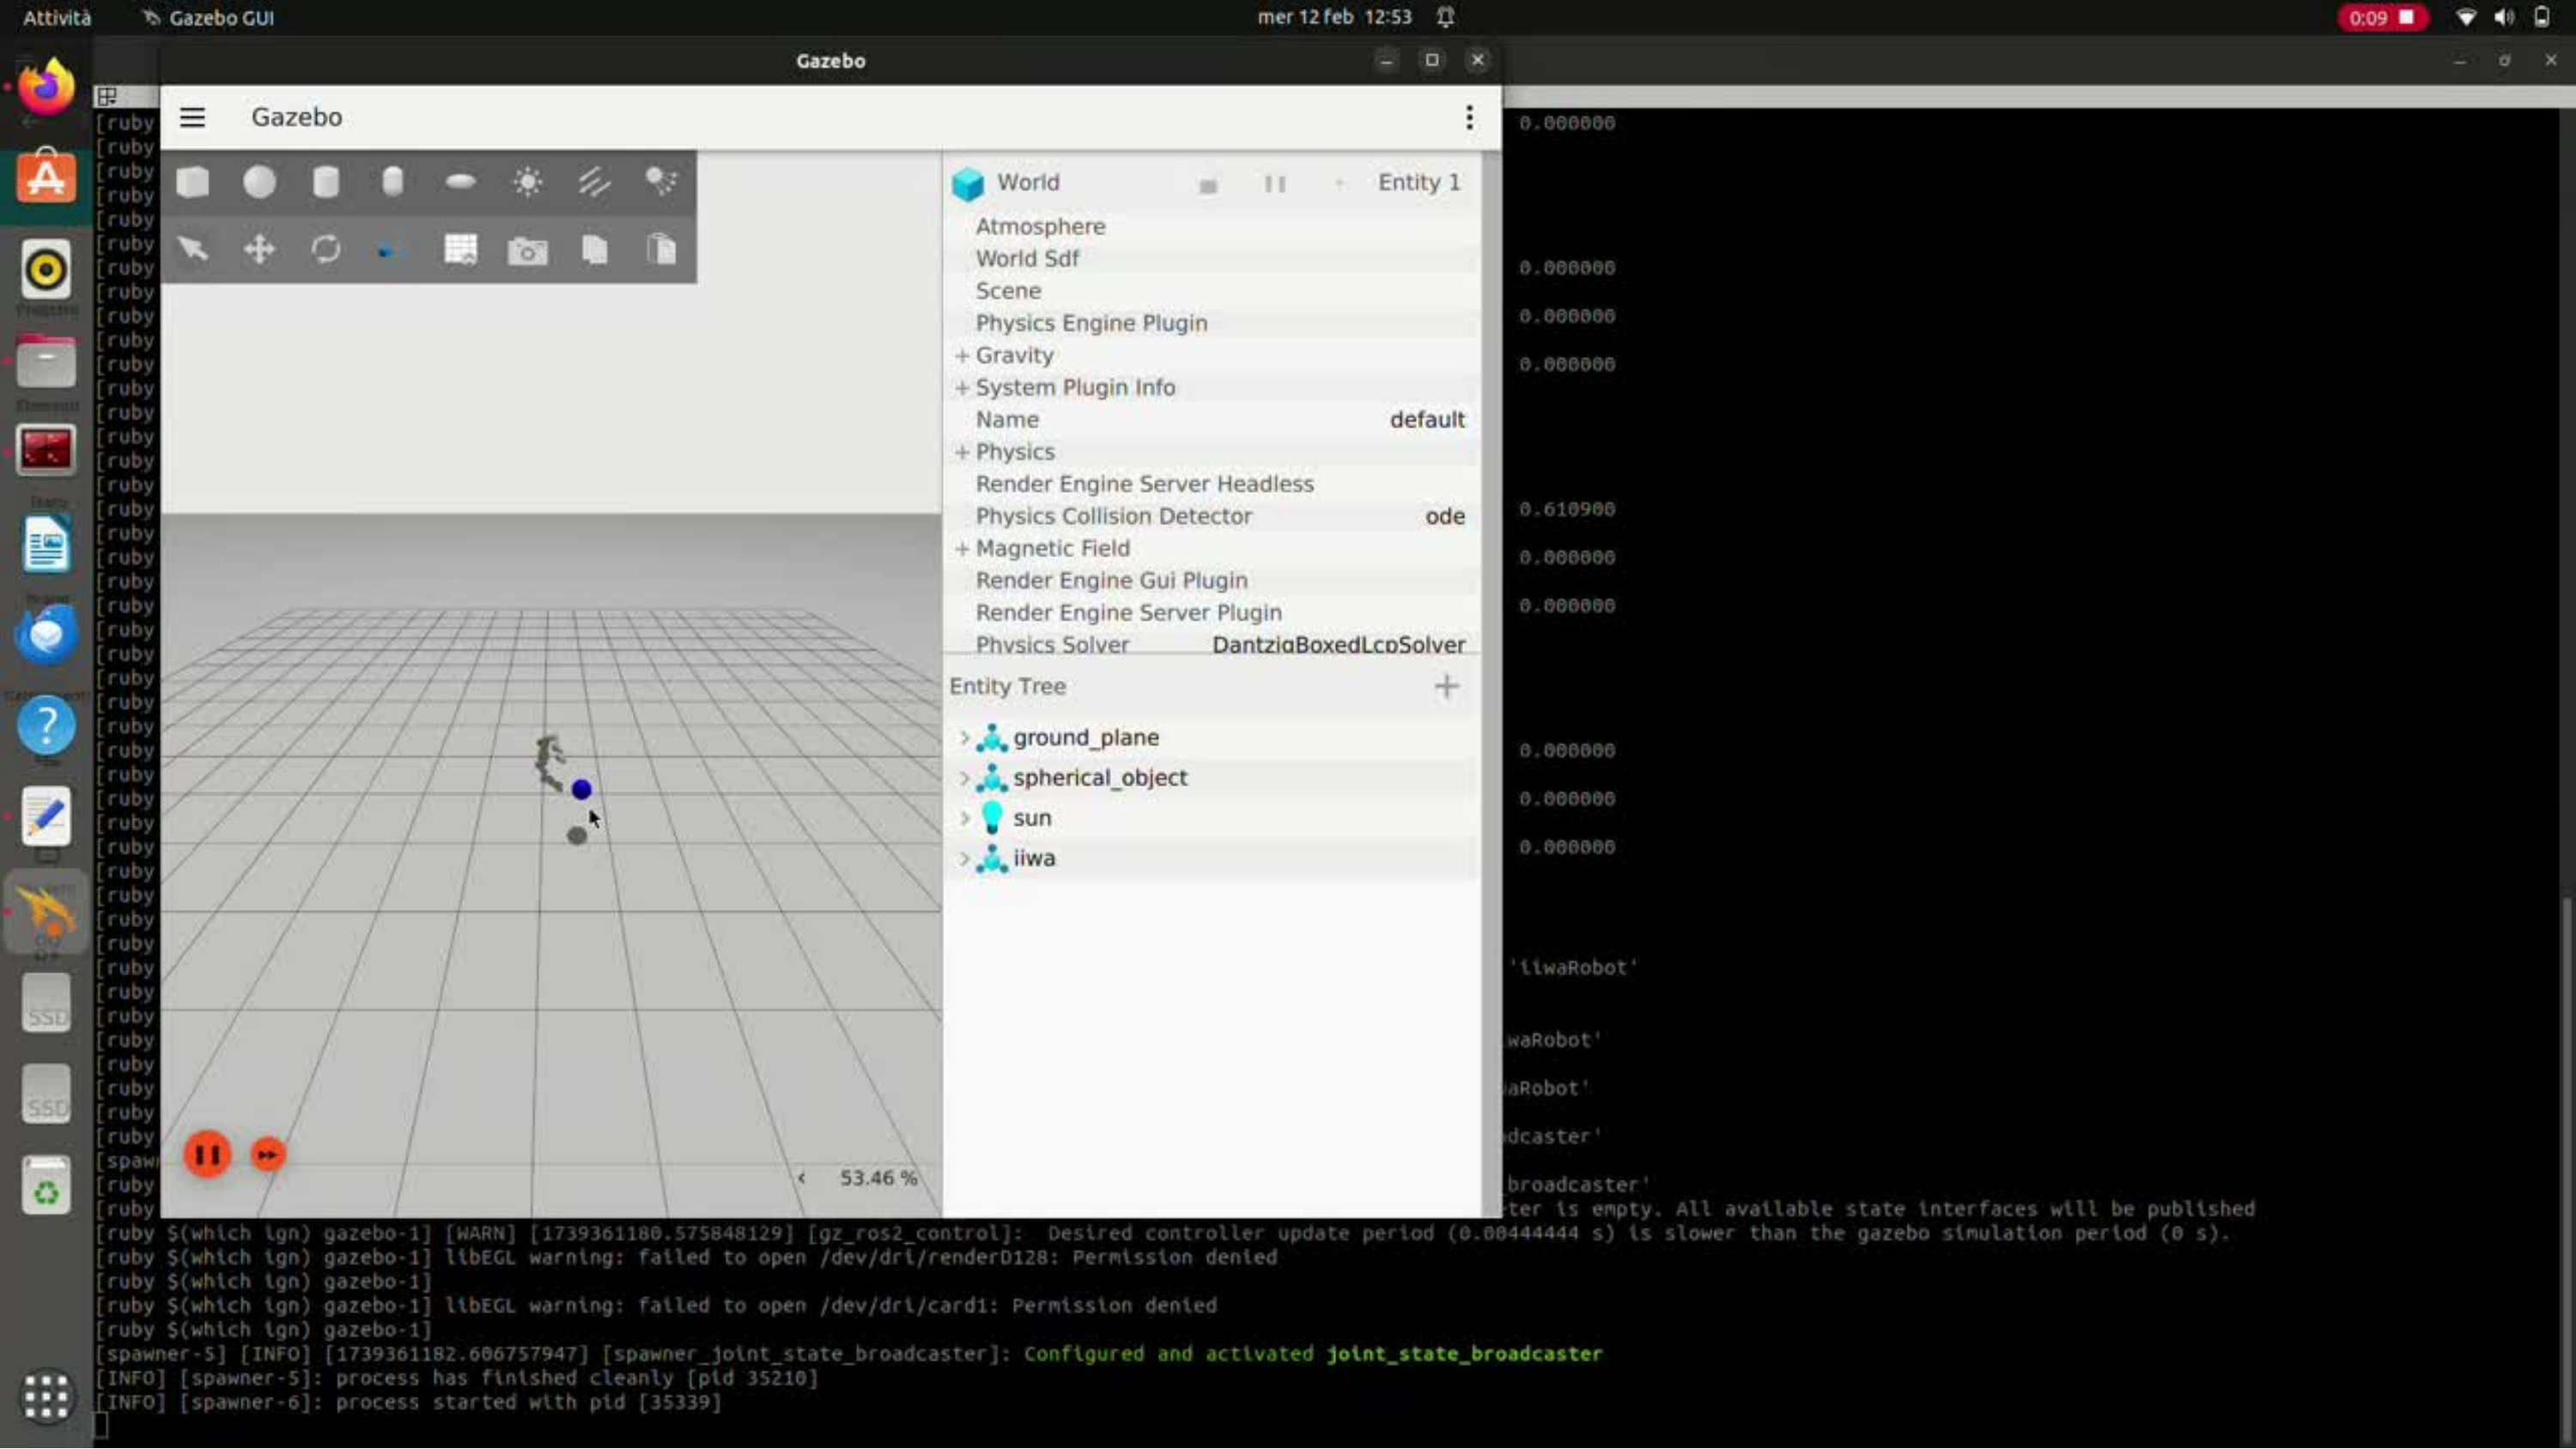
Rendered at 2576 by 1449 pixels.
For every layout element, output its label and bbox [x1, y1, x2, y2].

text_box [0, 0, 2576, 1449]
